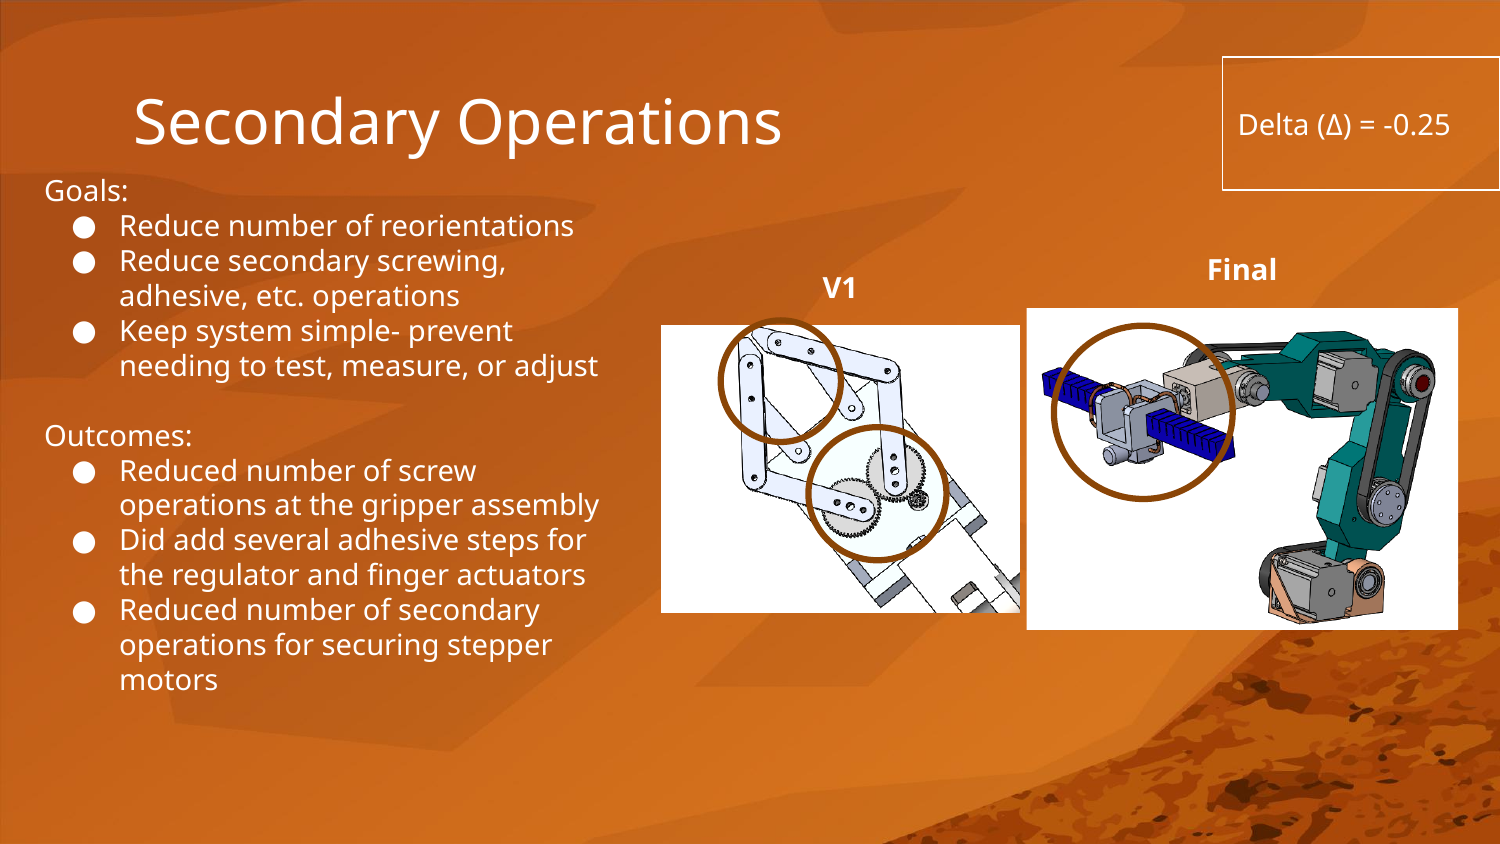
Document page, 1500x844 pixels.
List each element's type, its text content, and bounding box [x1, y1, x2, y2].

text_box [760, 320, 802, 324]
list Delta (Δ) = -0.25 [1222, 56, 1500, 190]
text_box Final [1162, 235, 1322, 301]
title Secondary Operations [118, 72, 1222, 167]
picture [0, 0, 1500, 844]
text_box V1 [760, 254, 920, 320]
list Goals: Reduce number of reorientations Reduce secondary screwing, adhesive, etc. operations Keep system simple- prevent needing to test, measure, or adjust Outcomes: Reduced number of screw operations at the gripper assembly Did add several adhesive steps for the regulator and finger actuators Reduced number of secondary operations for securing stepper motors [29, 189, 638, 750]
